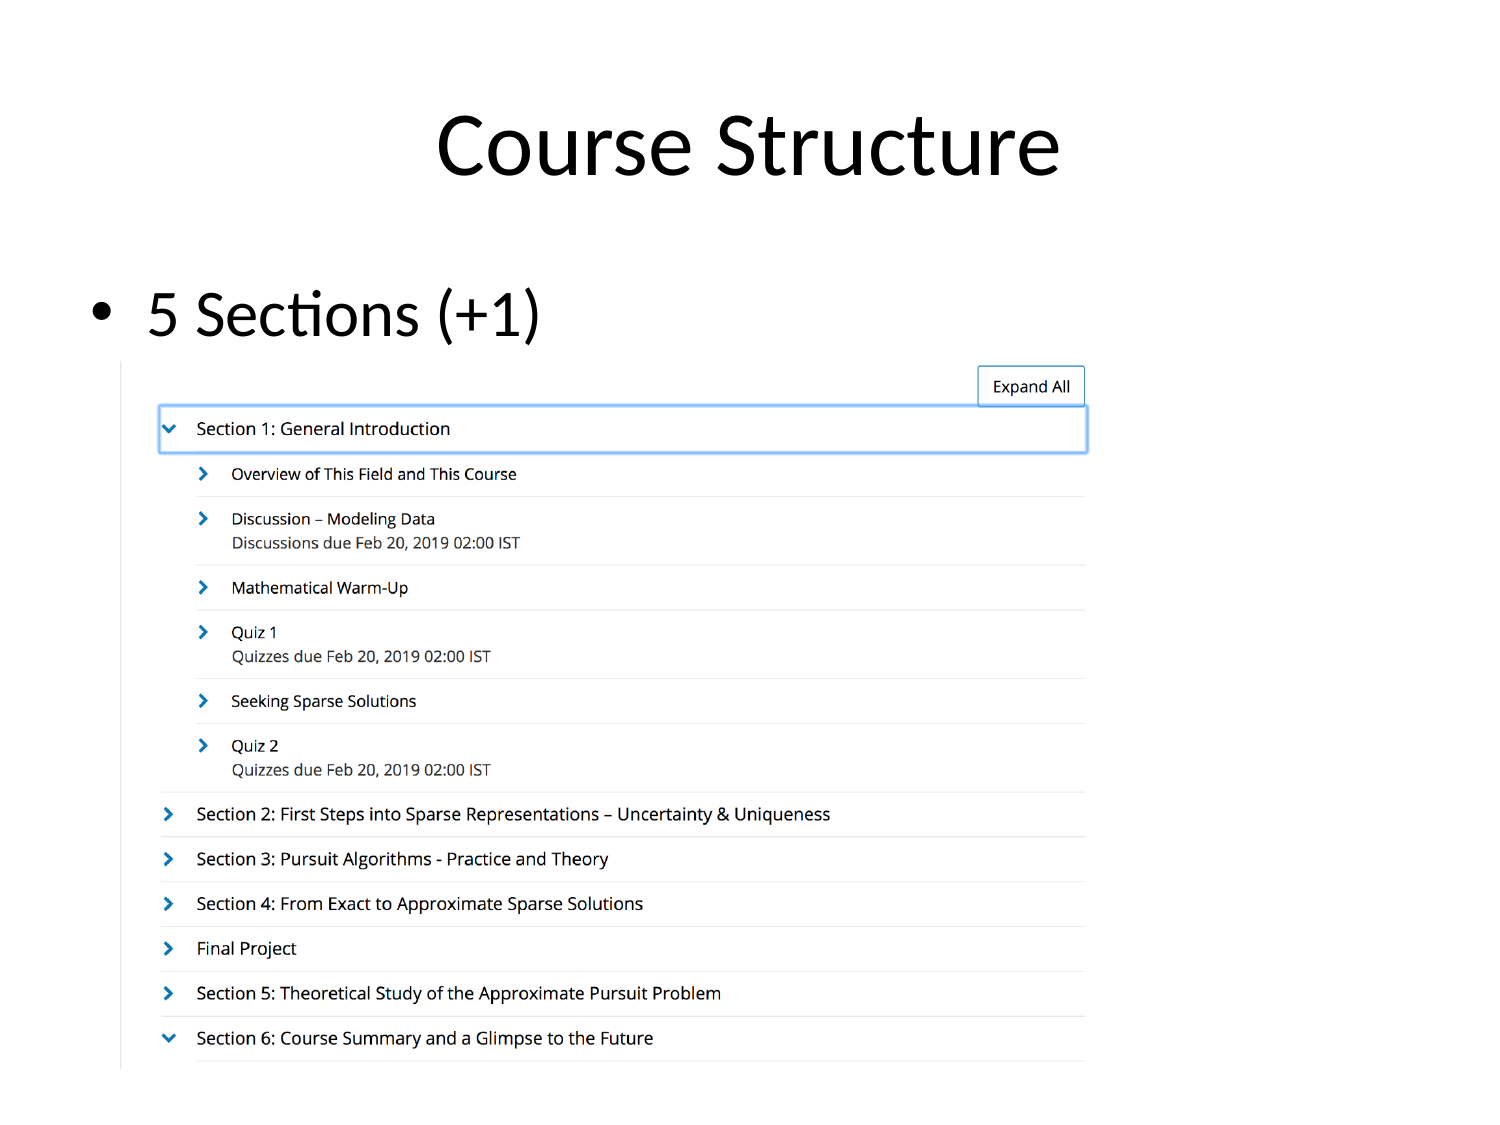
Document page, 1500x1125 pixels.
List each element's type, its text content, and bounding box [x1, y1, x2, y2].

title Course Structure [75, 45, 1425, 233]
list 5 Sections (+1) [75, 262, 1425, 1005]
picture [100, 361, 1111, 1070]
